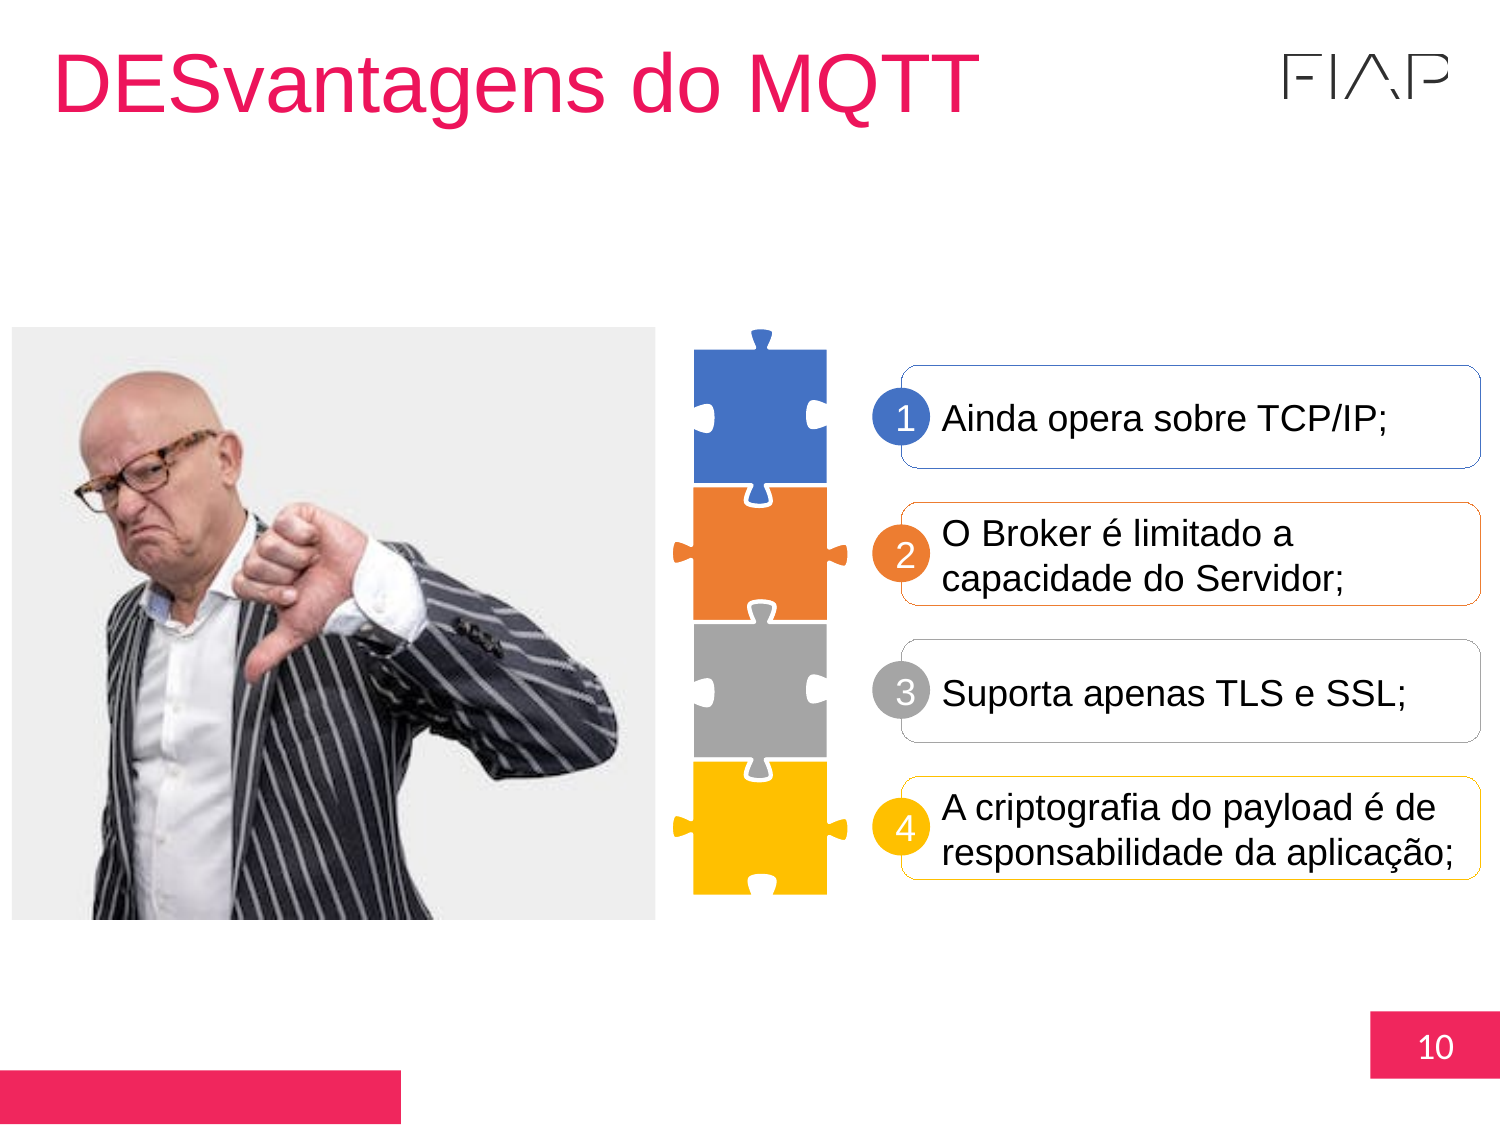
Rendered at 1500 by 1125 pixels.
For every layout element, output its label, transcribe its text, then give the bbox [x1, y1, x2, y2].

text_box 4 [870, 795, 933, 858]
picture [11, 326, 656, 921]
text_box [668, 483, 852, 623]
text_box A criptografia do payload é de responsabilidade da aplicação; [901, 776, 1481, 880]
text_box 1 [870, 385, 933, 448]
text_box [689, 325, 831, 503]
text_box [668, 757, 852, 899]
text_box Suporta apenas TLS e SSL; [901, 639, 1481, 743]
text_box [689, 599, 831, 778]
picture [1284, 54, 1448, 99]
text_box 2 [870, 522, 933, 585]
text_box Ainda opera sobre TCP/IP; [901, 365, 1481, 469]
text_box O Broker é limitado a capacidade do Servidor; [901, 502, 1481, 606]
text_box 3 [870, 658, 933, 721]
text_box DESvantagens do MQTT [37, 21, 1123, 137]
